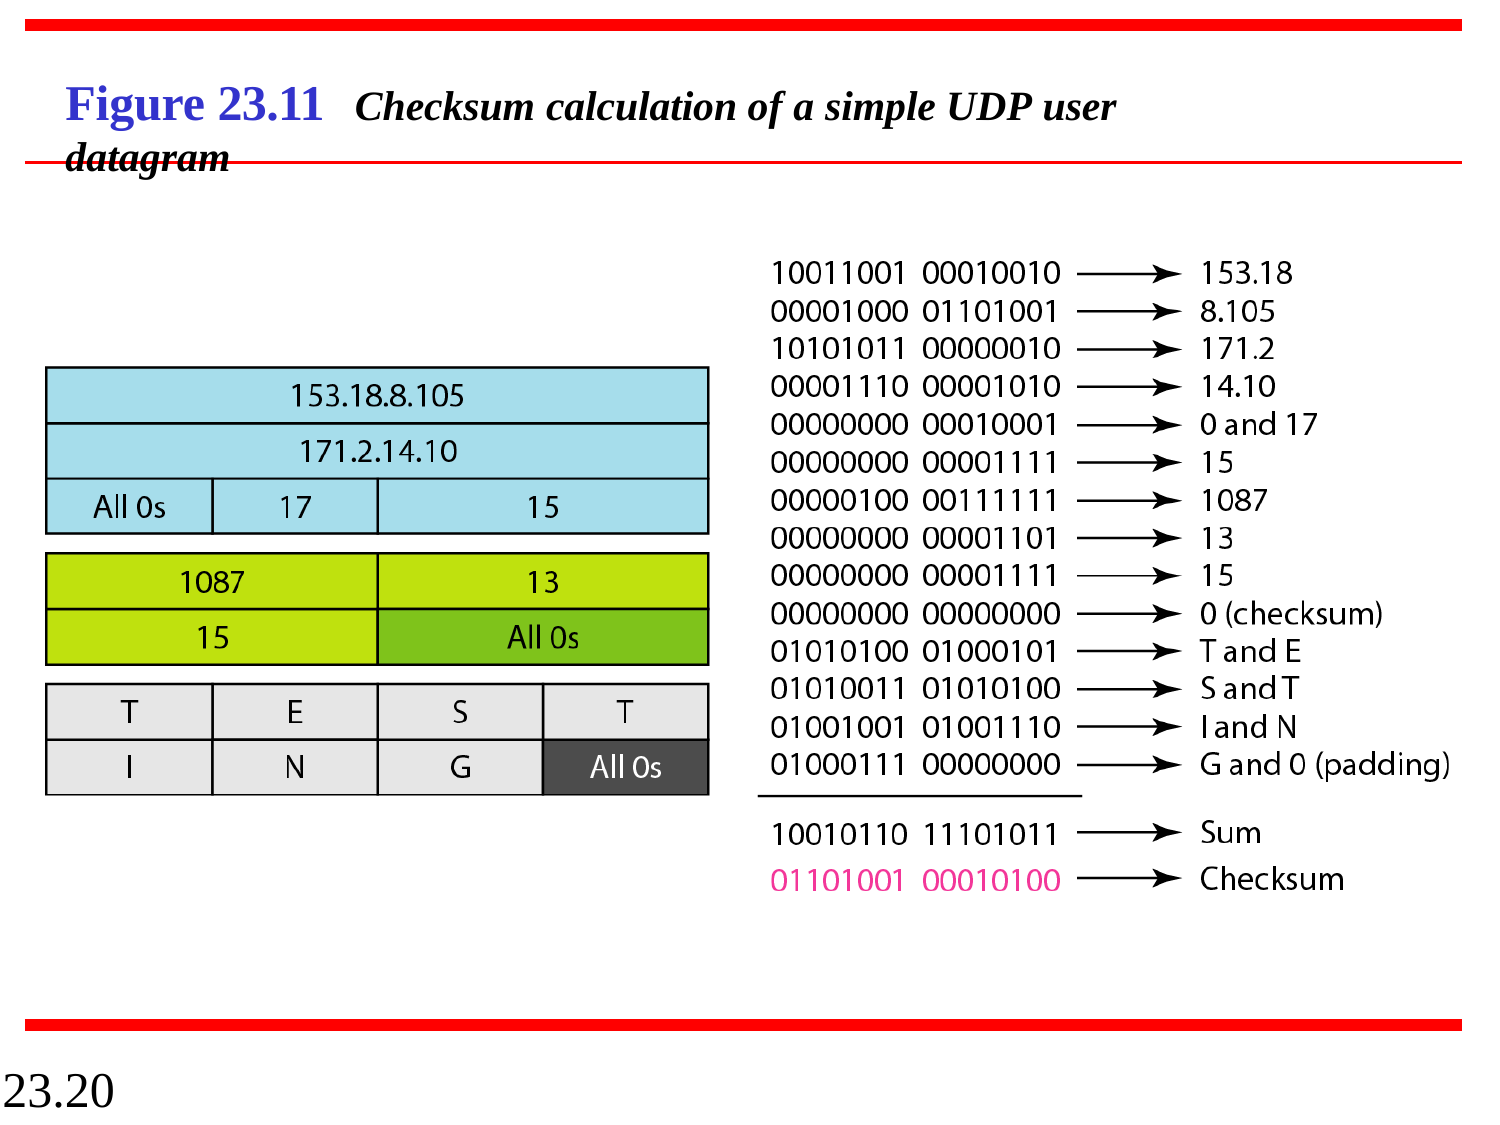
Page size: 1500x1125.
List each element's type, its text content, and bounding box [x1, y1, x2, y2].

slide_number 23.20 [0, 1060, 122, 1125]
title Figure 23.11 Checksum calculation of a simple UDP user datagram [63, 68, 1292, 259]
picture [44, 260, 1449, 891]
